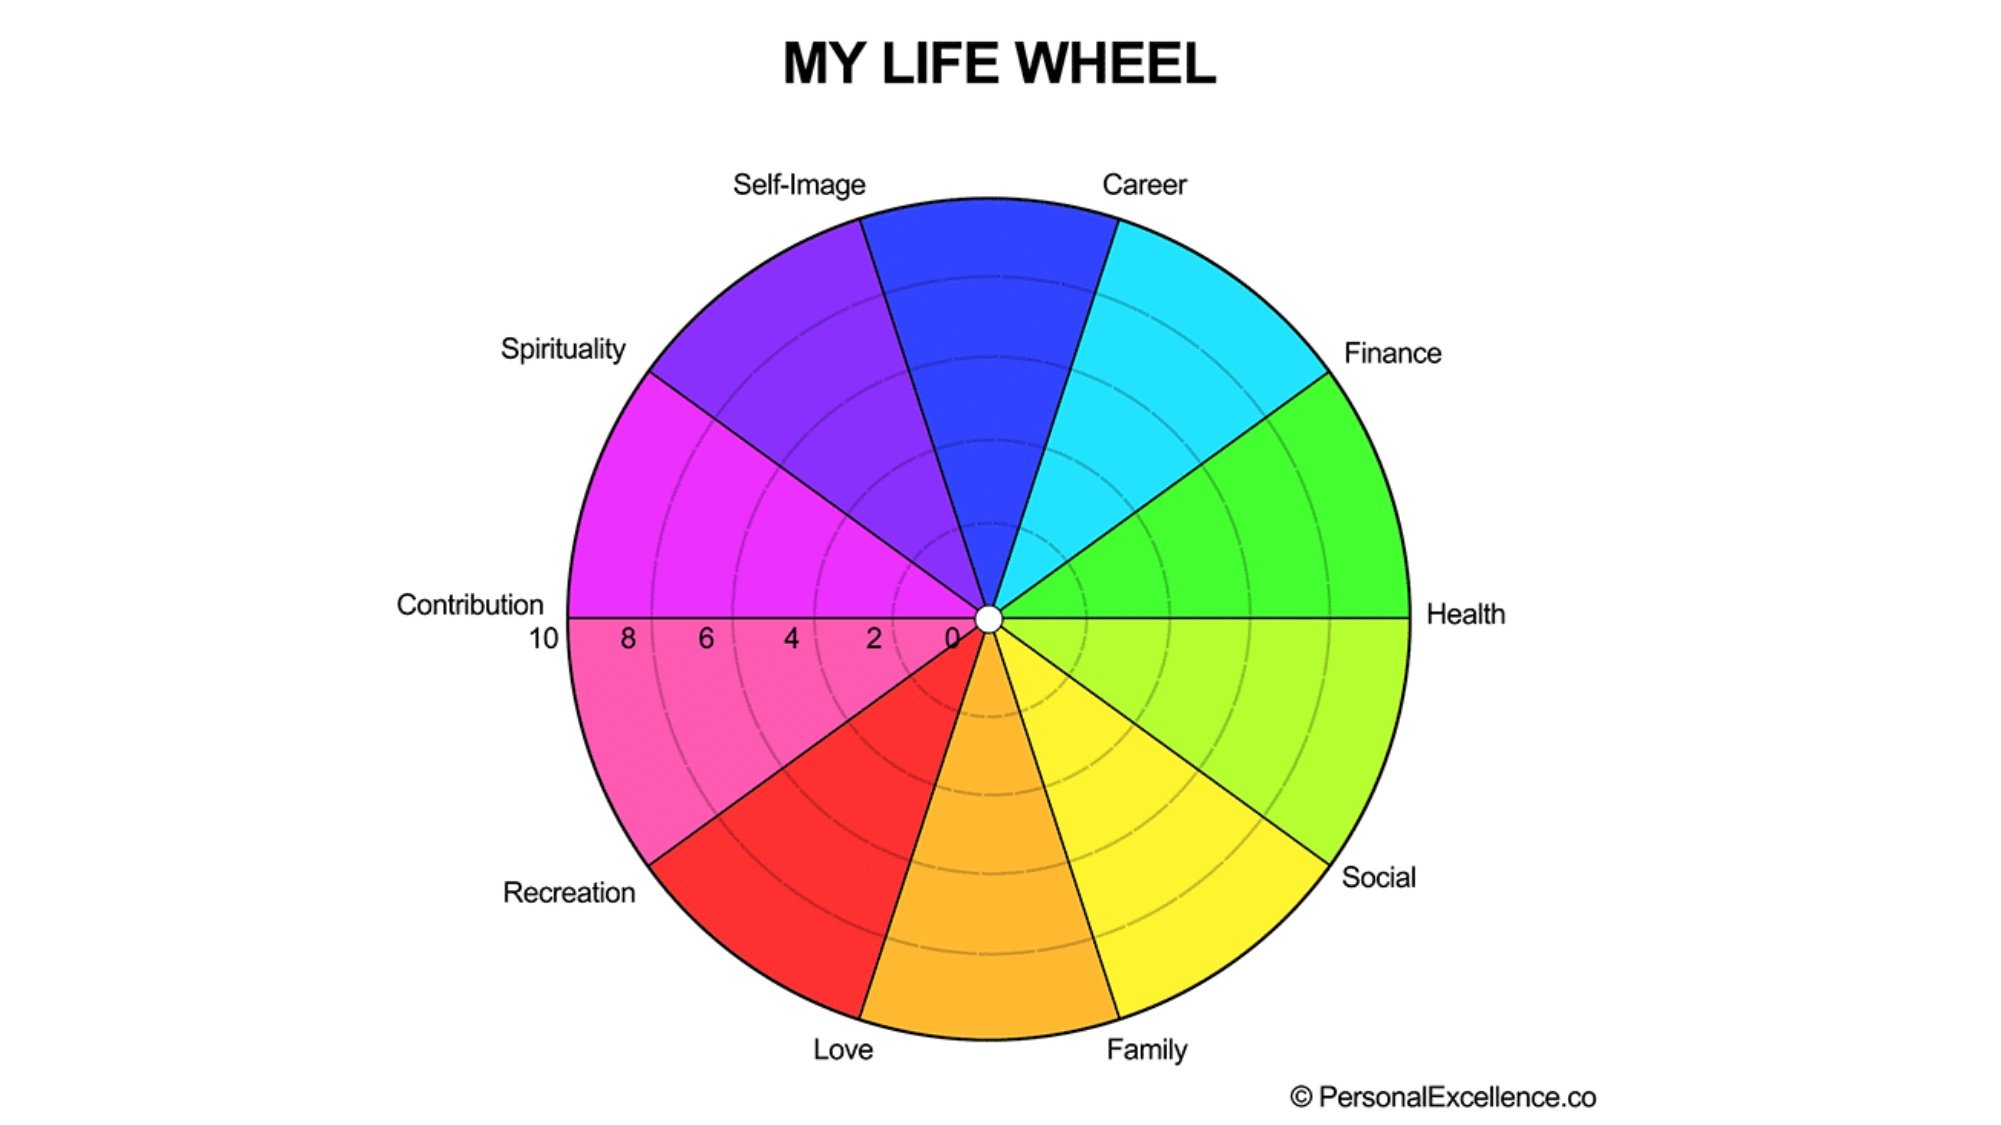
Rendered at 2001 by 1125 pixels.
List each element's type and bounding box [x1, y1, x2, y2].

picture [387, 0, 1613, 1125]
